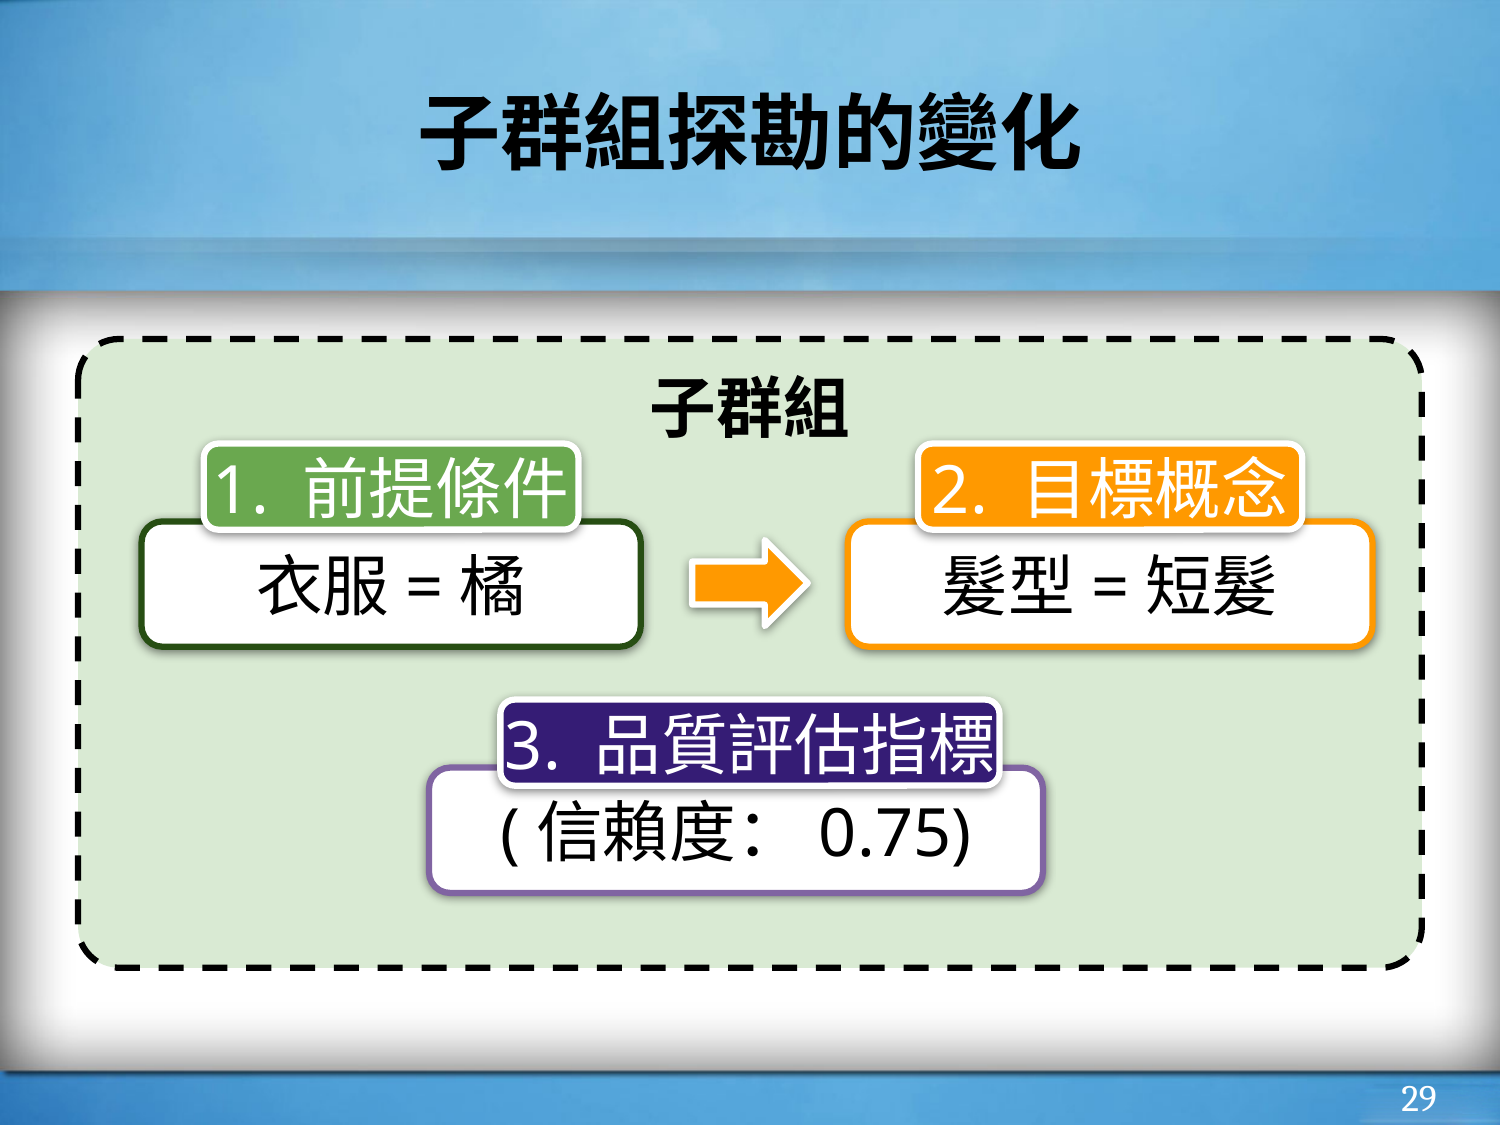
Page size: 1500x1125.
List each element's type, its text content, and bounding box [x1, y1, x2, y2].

text_box 3. 品質評估指標 [500, 699, 1000, 786]
slide_number ‹#› [1350, 1074, 1488, 1118]
text_box 1. 前提條件 [203, 443, 579, 530]
text_box [692, 539, 808, 627]
picture [0, 0, 1500, 1125]
text_box 子群組 [78, 338, 1422, 968]
text_box 髮型=短髮 [686, 541, 811, 631]
title 子群組探勘的變化 [78, 27, 1422, 232]
text_box 衣服=橘 [141, 521, 641, 647]
text_box 髮型=短髮 [847, 521, 1373, 647]
text_box (信賴度：0.75) [428, 767, 1043, 893]
text_box 2. 目標概念 [917, 443, 1303, 530]
